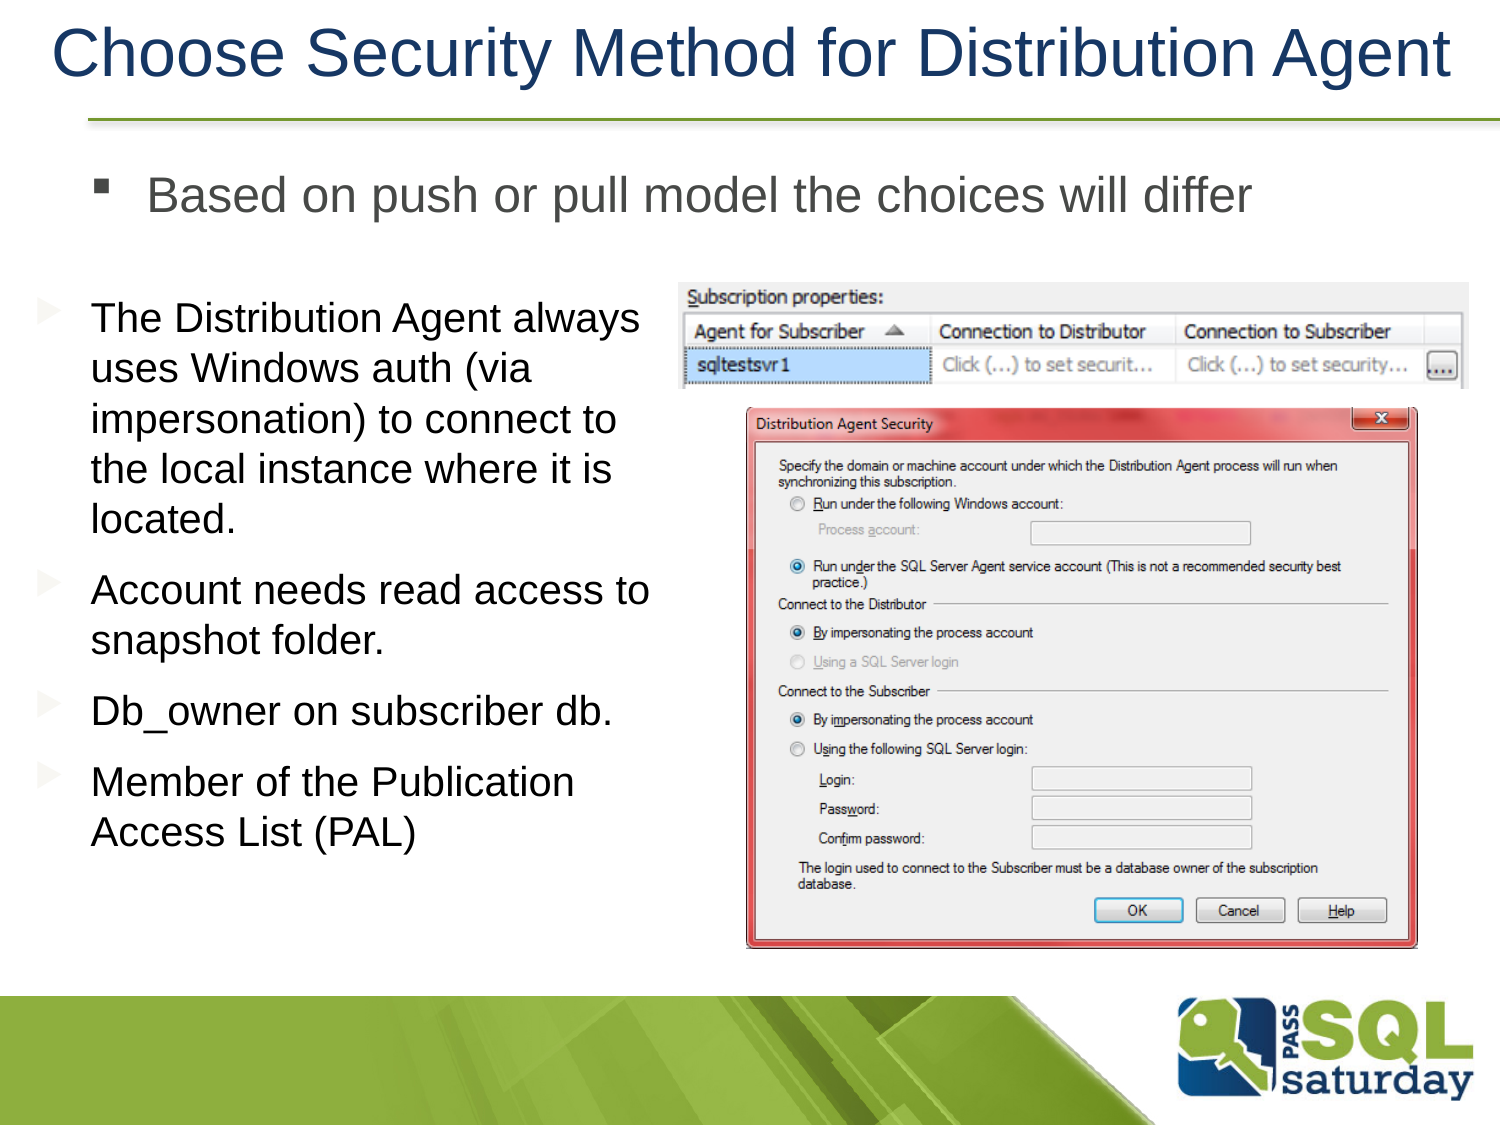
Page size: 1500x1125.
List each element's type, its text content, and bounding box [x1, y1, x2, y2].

title Choose Security Method for Distribution Agent [35, 0, 1469, 120]
picture [746, 407, 1418, 949]
picture [0, 969, 1483, 1125]
list Based on push or pull model the choices will differ [75, 155, 1425, 1006]
picture [678, 282, 1470, 390]
text_box The Distribution Agent always uses Windows auth (via impersonation) to connect to the local instance where it is located. Account needs read access to snapshot folder. Db_owner on subscriber db. Member of the Publication Access List (PAL) [19, 283, 672, 975]
